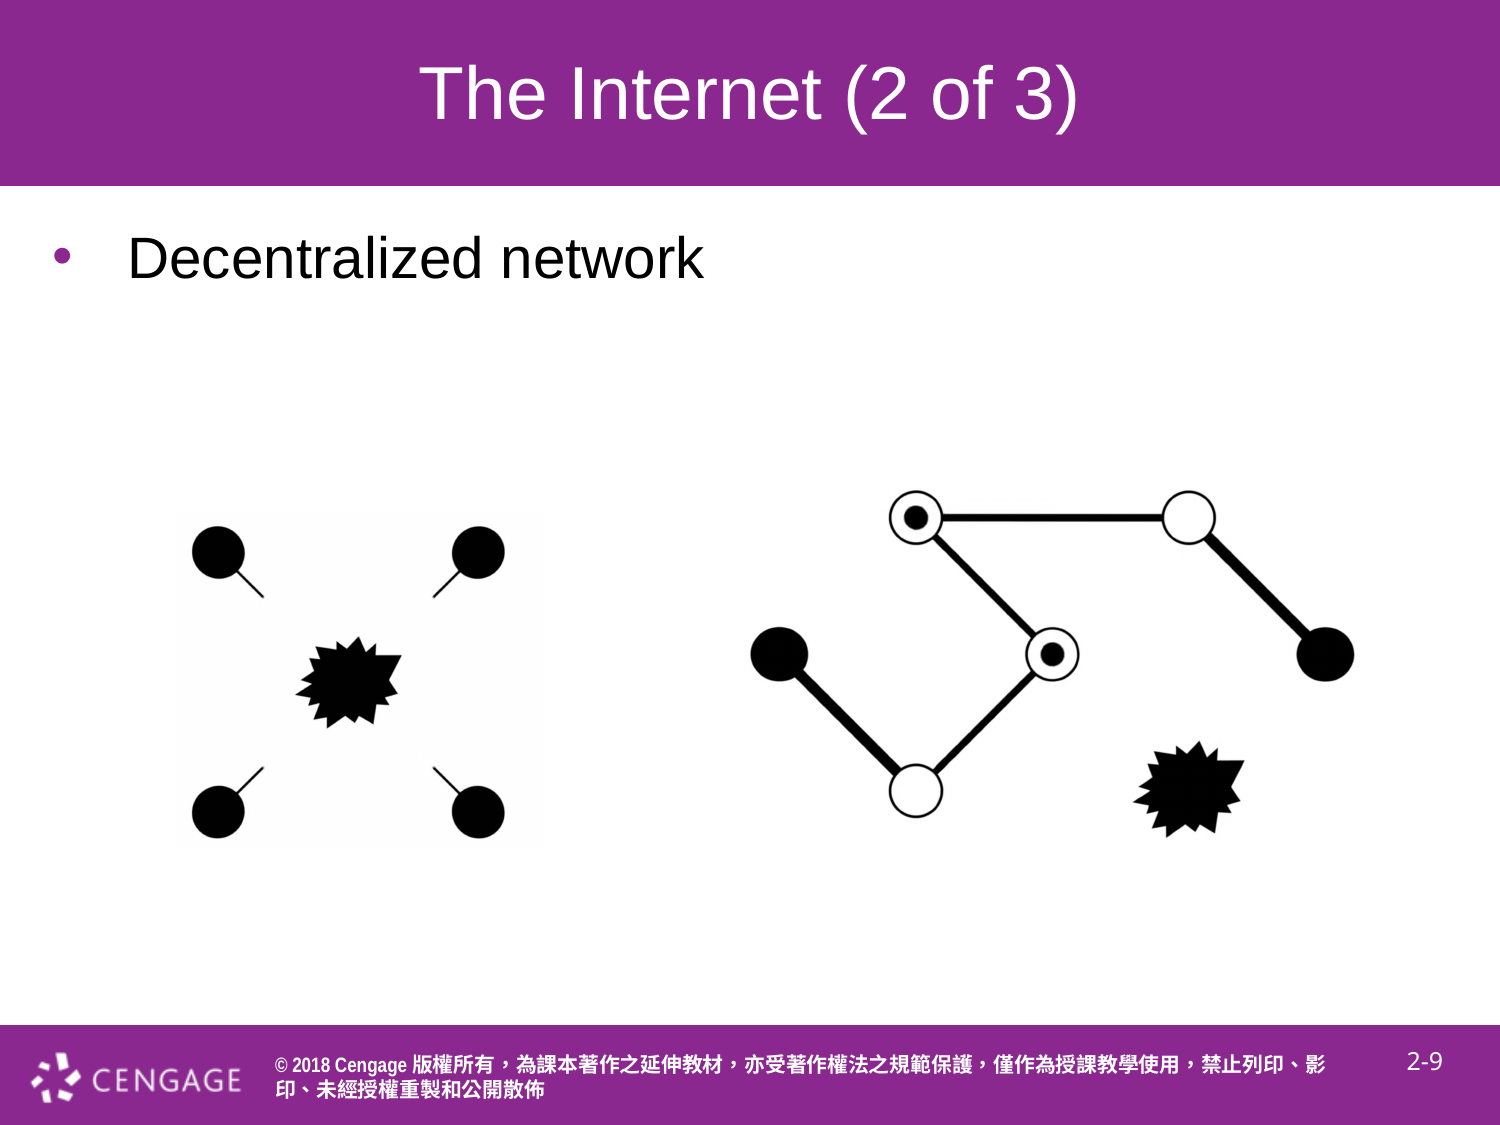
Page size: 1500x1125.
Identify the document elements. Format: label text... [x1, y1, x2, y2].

picture [712, 473, 1409, 850]
picture [174, 512, 545, 850]
list Decentralized network [37, 212, 1475, 1005]
picture [21, 1043, 246, 1111]
title The Internet (2 of 3) [7, 4, 1493, 175]
